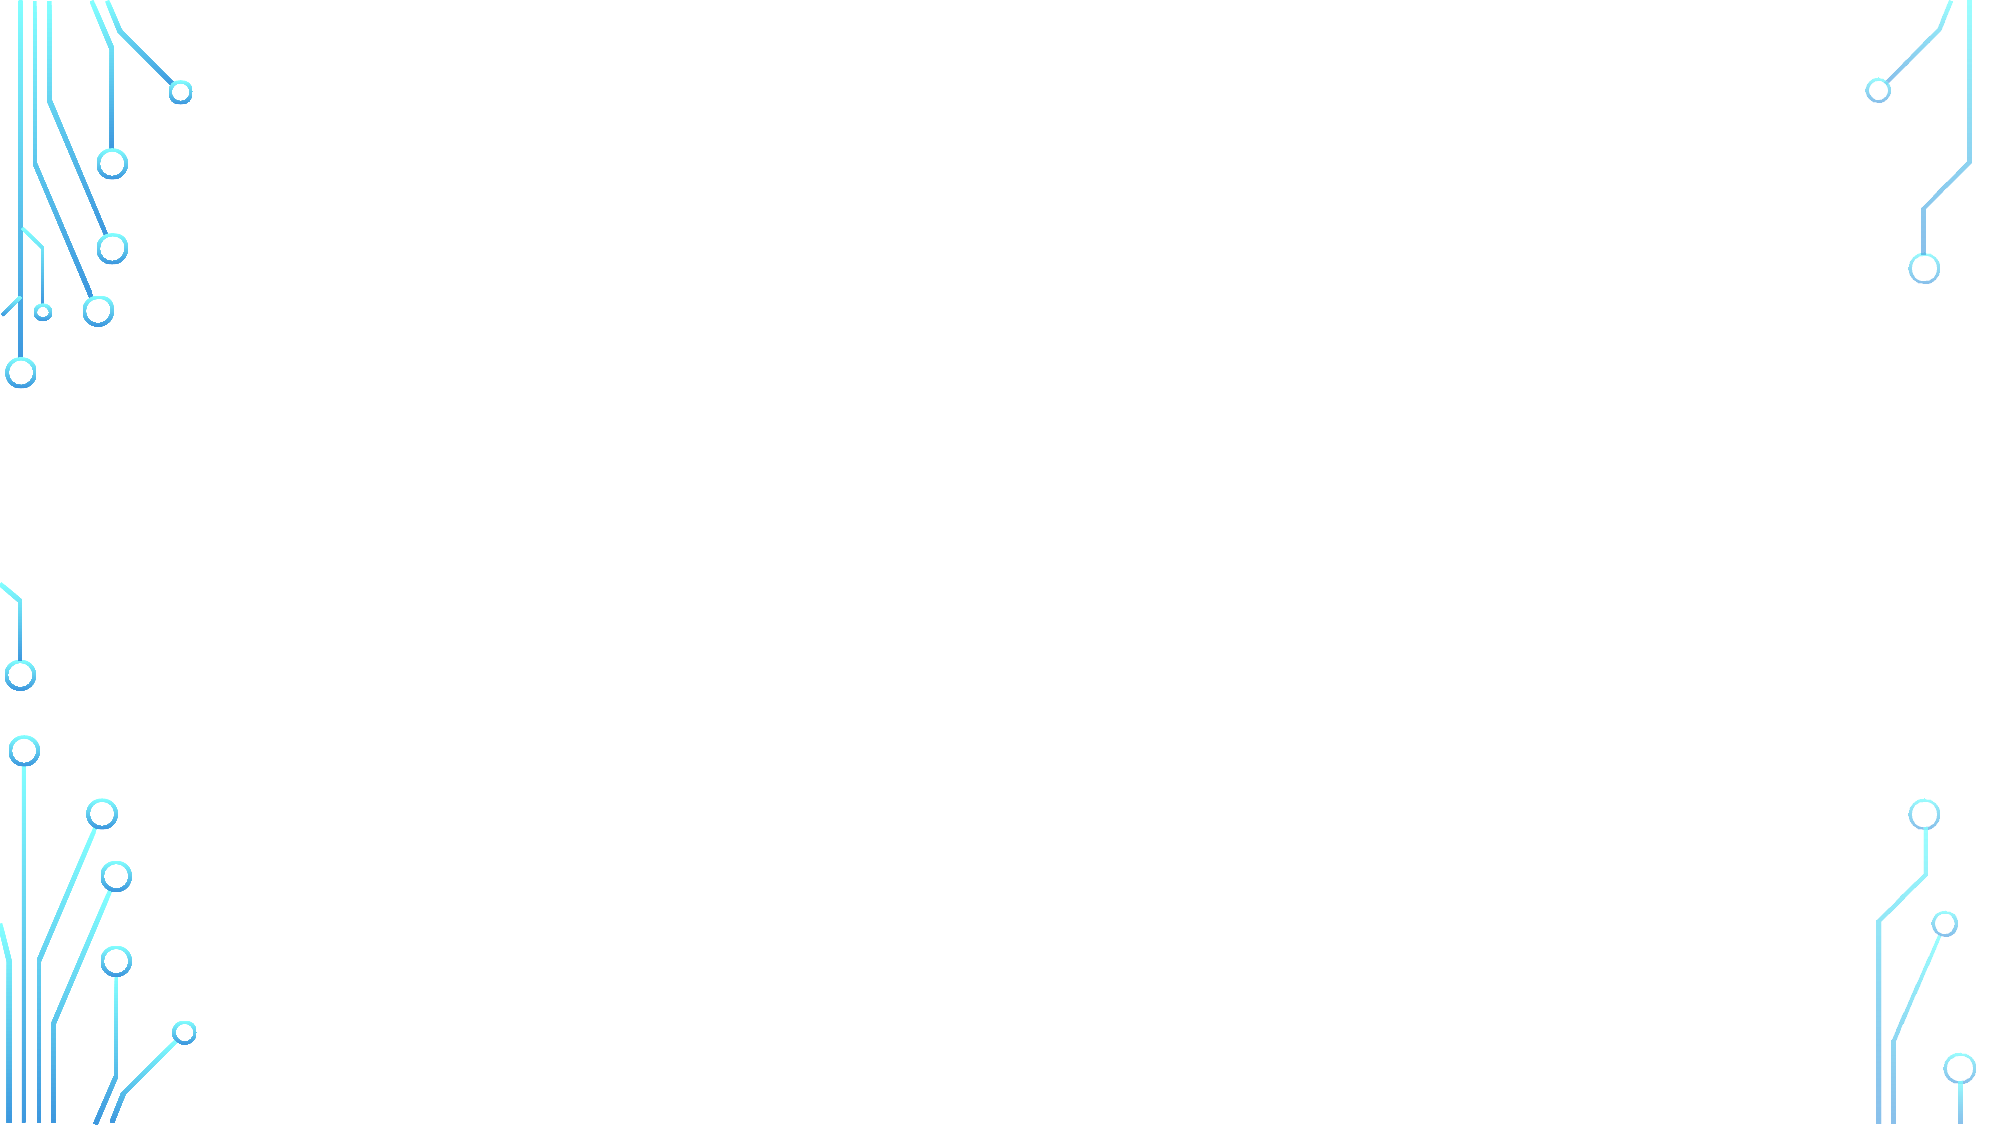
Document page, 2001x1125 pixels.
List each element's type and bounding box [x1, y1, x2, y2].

text_box [1920, 942, 1939, 978]
text_box [1891, 900, 1903, 907]
text_box [1902, 839, 1928, 895]
text_box [1967, 10, 1972, 59]
text_box [1948, 1053, 1972, 1059]
text_box [1869, 78, 1885, 83]
text_box [1934, 911, 1956, 917]
text_box [1913, 799, 1936, 805]
text_box [1967, 0, 1972, 8]
text_box [1942, 3, 1952, 19]
